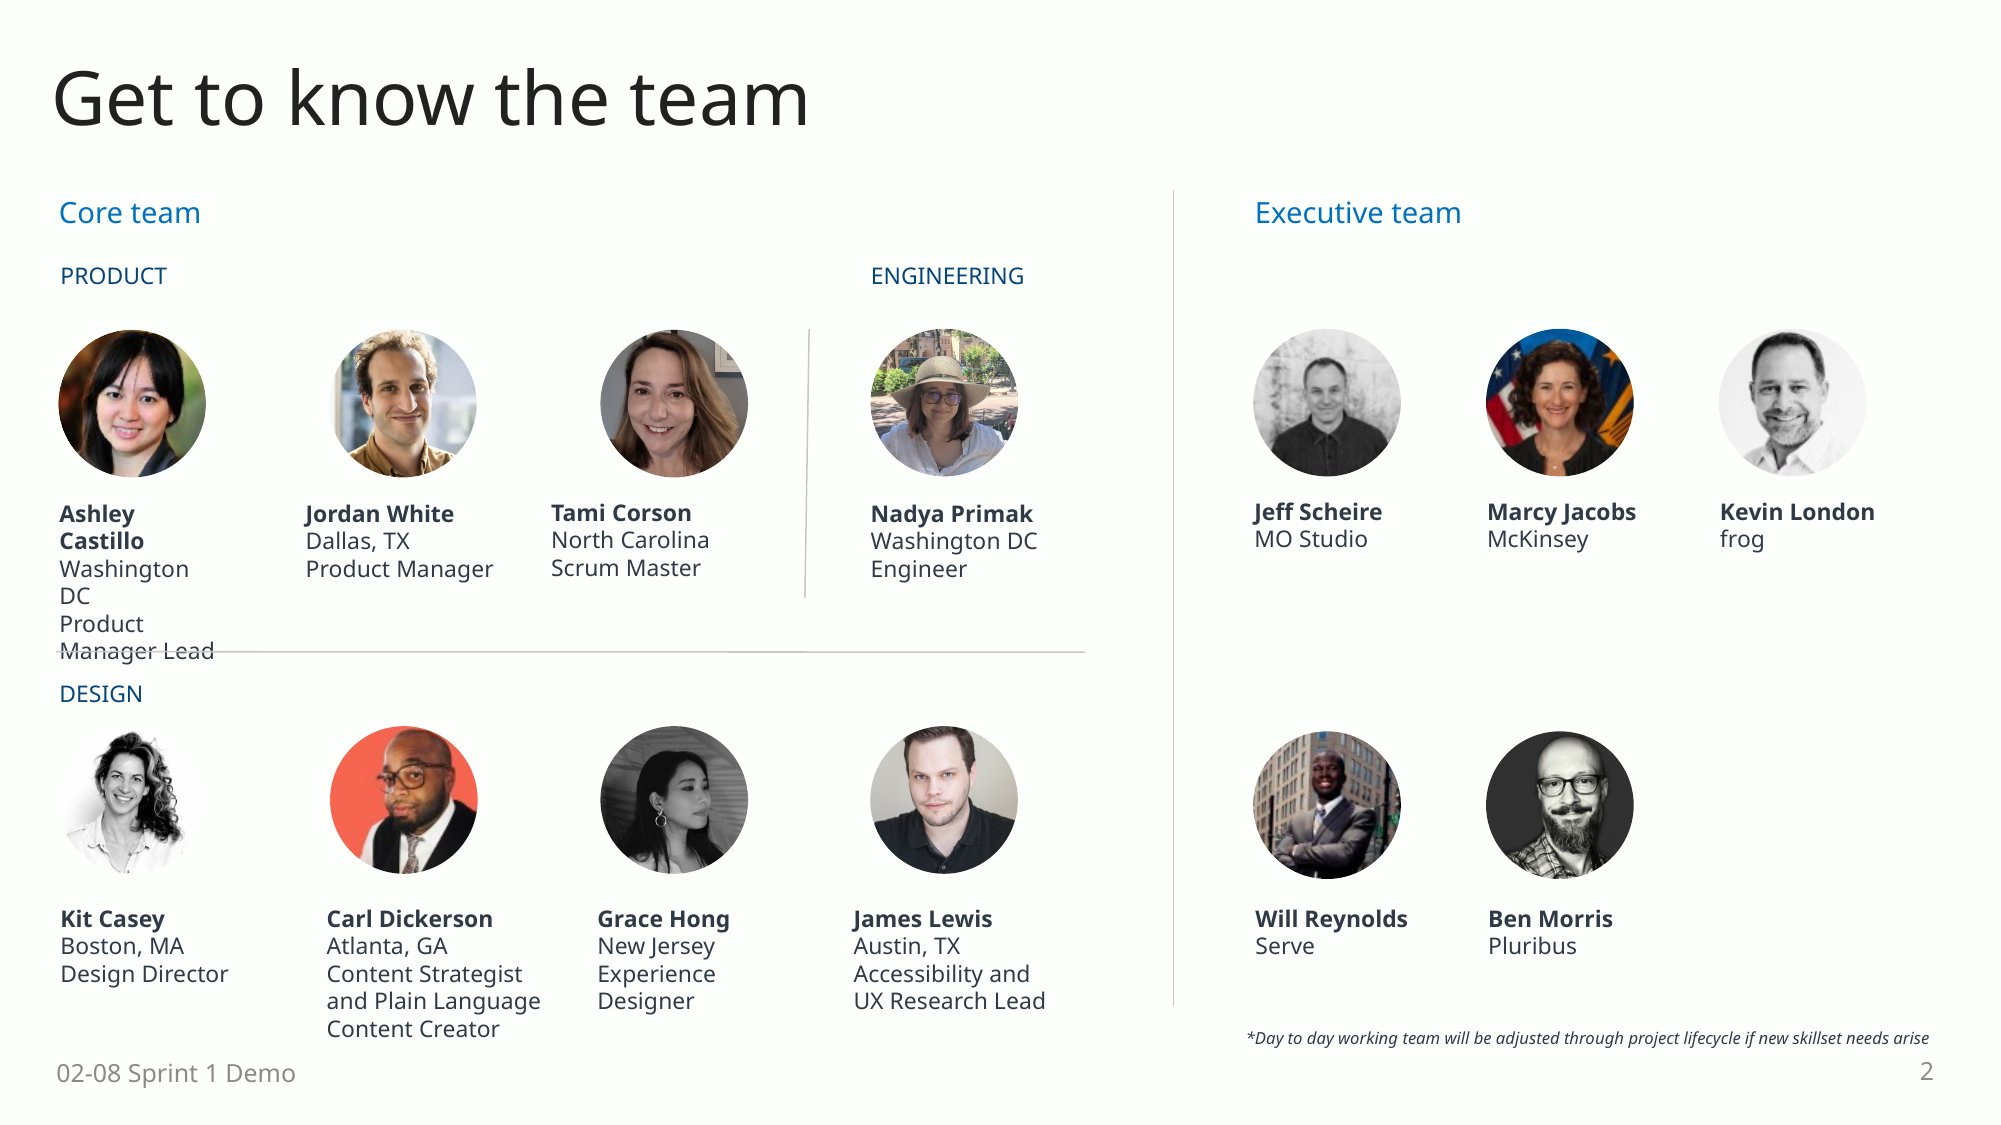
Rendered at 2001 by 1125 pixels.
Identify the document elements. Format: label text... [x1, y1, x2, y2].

text_box Carl Dickerson Atlanta, GA Content Strategist and Plain Language Content Creator [326, 904, 560, 1042]
picture [1718, 328, 1867, 477]
text_box Jeff Scheire MO Studio [1254, 497, 1456, 553]
picture [1485, 731, 1634, 880]
text_box Ashley Castillo Washington DC Product Manager Lead [59, 499, 225, 650]
picture [58, 329, 207, 478]
text_box DESIGN [59, 679, 1090, 710]
text_box 02-08 Sprint 1 Demo [48, 1042, 319, 1103]
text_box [804, 328, 810, 598]
picture [870, 328, 1019, 477]
text_box Will Reynolds Serve [1255, 904, 1457, 960]
text_box James Lewis Austin, TX Accessibility and UX Research Lead [853, 904, 1055, 1015]
picture [1252, 731, 1402, 880]
text_box Ben Morris Pluribus [1488, 904, 1690, 960]
picture [1252, 328, 1402, 477]
text_box Kevin London frog [1719, 497, 1922, 553]
text_box ‹#› [1882, 1042, 1949, 1103]
text_box *Day to day working team will be adjusted through project lifecycle if new skillset needs arise [1235, 1030, 1931, 1049]
picture [328, 329, 477, 478]
picture [58, 725, 207, 874]
text_box PRODUCT [60, 261, 720, 293]
text_box Tami Corson North Carolina Scrum Master [550, 498, 753, 582]
picture [600, 329, 749, 478]
picture [869, 725, 1019, 874]
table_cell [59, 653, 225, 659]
picture [329, 725, 478, 874]
picture [600, 725, 749, 874]
text_box ENGINEERING [870, 261, 1135, 293]
text_box Jordan White Dallas, TX Product Manager [305, 499, 507, 583]
picture [1485, 328, 1634, 477]
text_box Core team [59, 193, 1091, 230]
text_box Executive team [1254, 193, 1464, 225]
title Get to know the team [51, 61, 1914, 250]
text_box Marcy Jacobs McKinsey [1487, 497, 1689, 553]
text_box Grace Hong New Jersey Experience Designer [597, 904, 799, 1015]
text_box Kit Casey Boston, MA Design Director [60, 904, 262, 987]
text_box Nadya Primak Washington DC Engineer [870, 499, 1072, 583]
